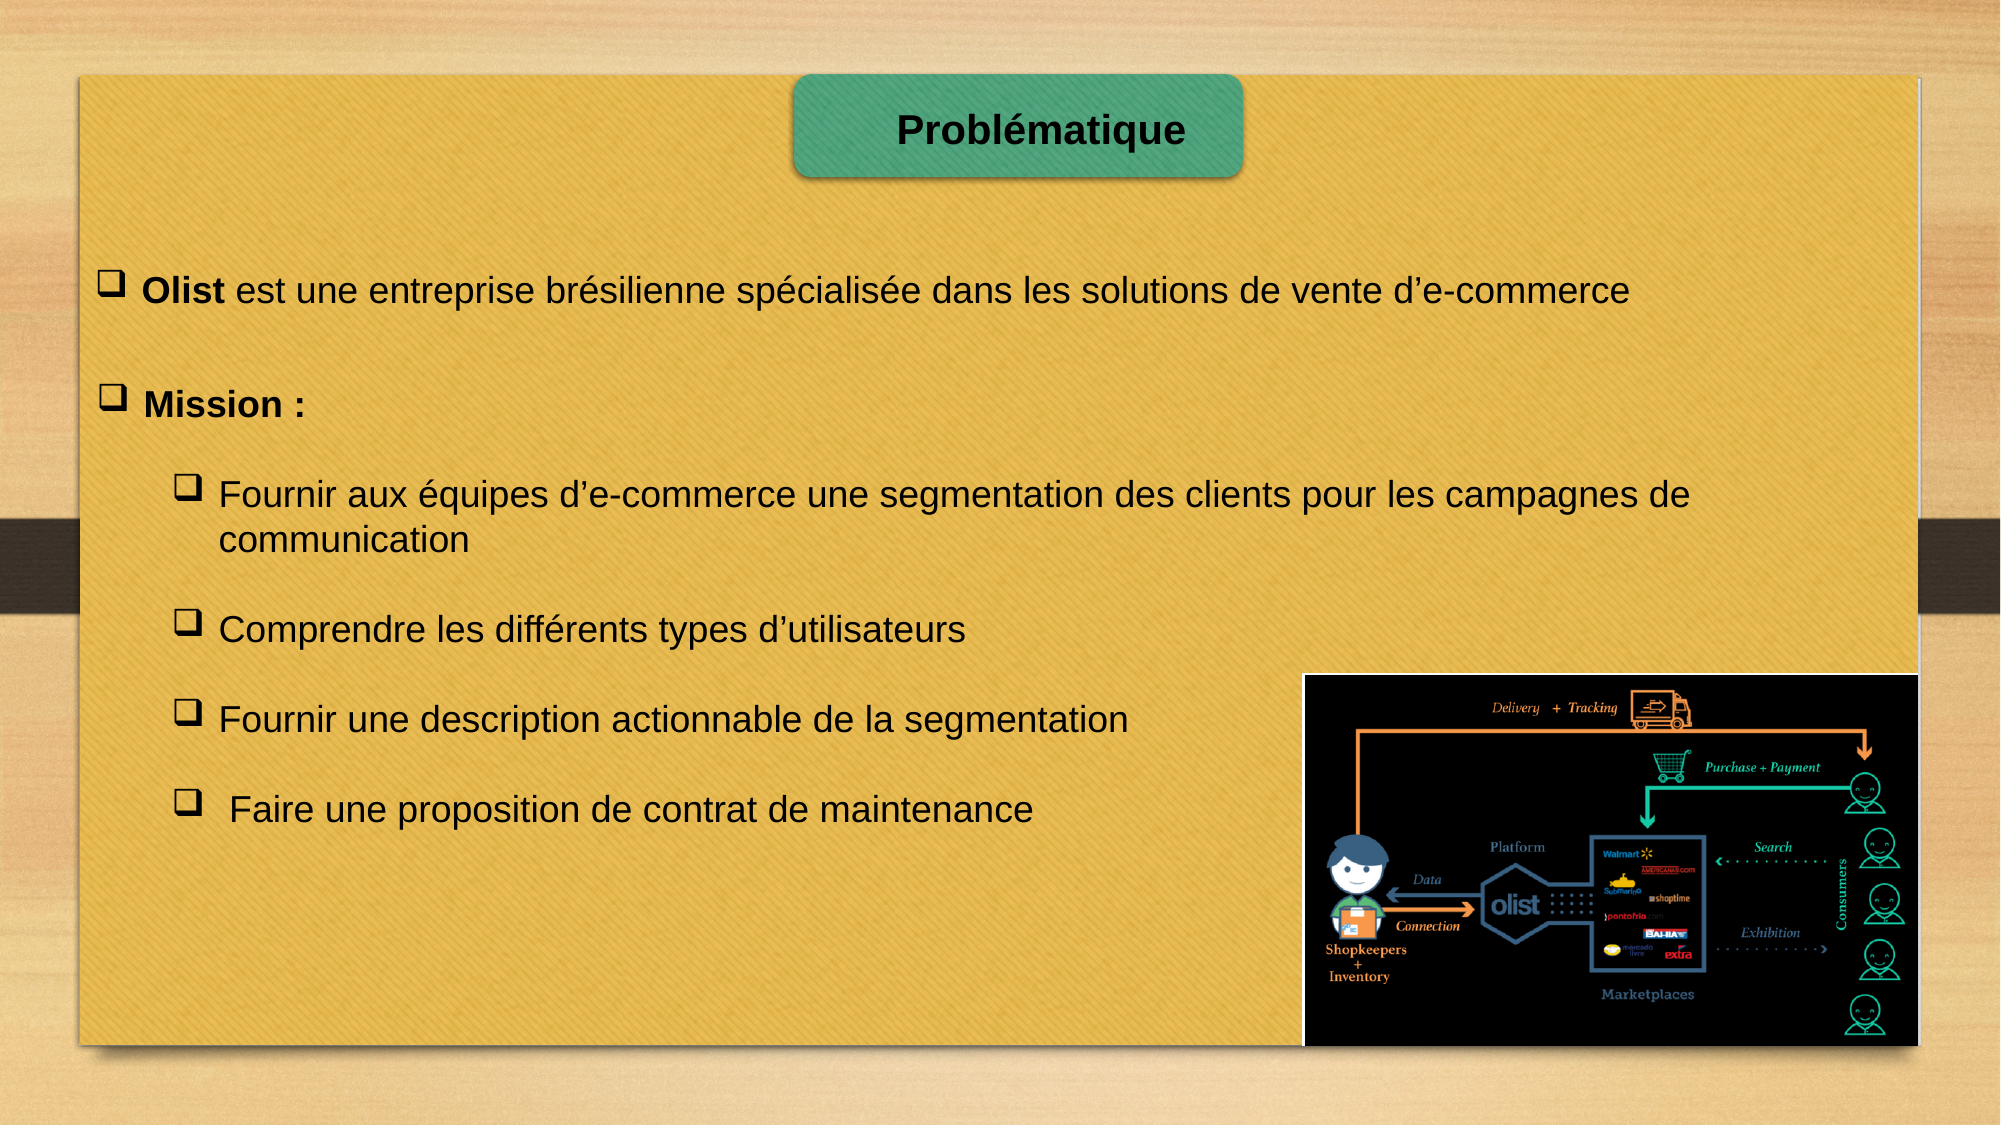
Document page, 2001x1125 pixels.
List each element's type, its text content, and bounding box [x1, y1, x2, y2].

picture [0, 0, 2001, 1125]
text_box Olist est une entreprise brésilienne spécialisée dans les solutions de vente d’e-commerce [80, 259, 1725, 319]
text_box [80, 75, 1918, 1045]
text_box Problématique [794, 74, 1243, 178]
text_box Mission : Fournir aux équipes d’e-commerce une segmentation des clients pour les campagnes de communication Comprendre les différents types d’utilisateurs Fournir une description actionnable de la segmentation Faire une proposition de contrat de maintenance [81, 372, 1745, 837]
